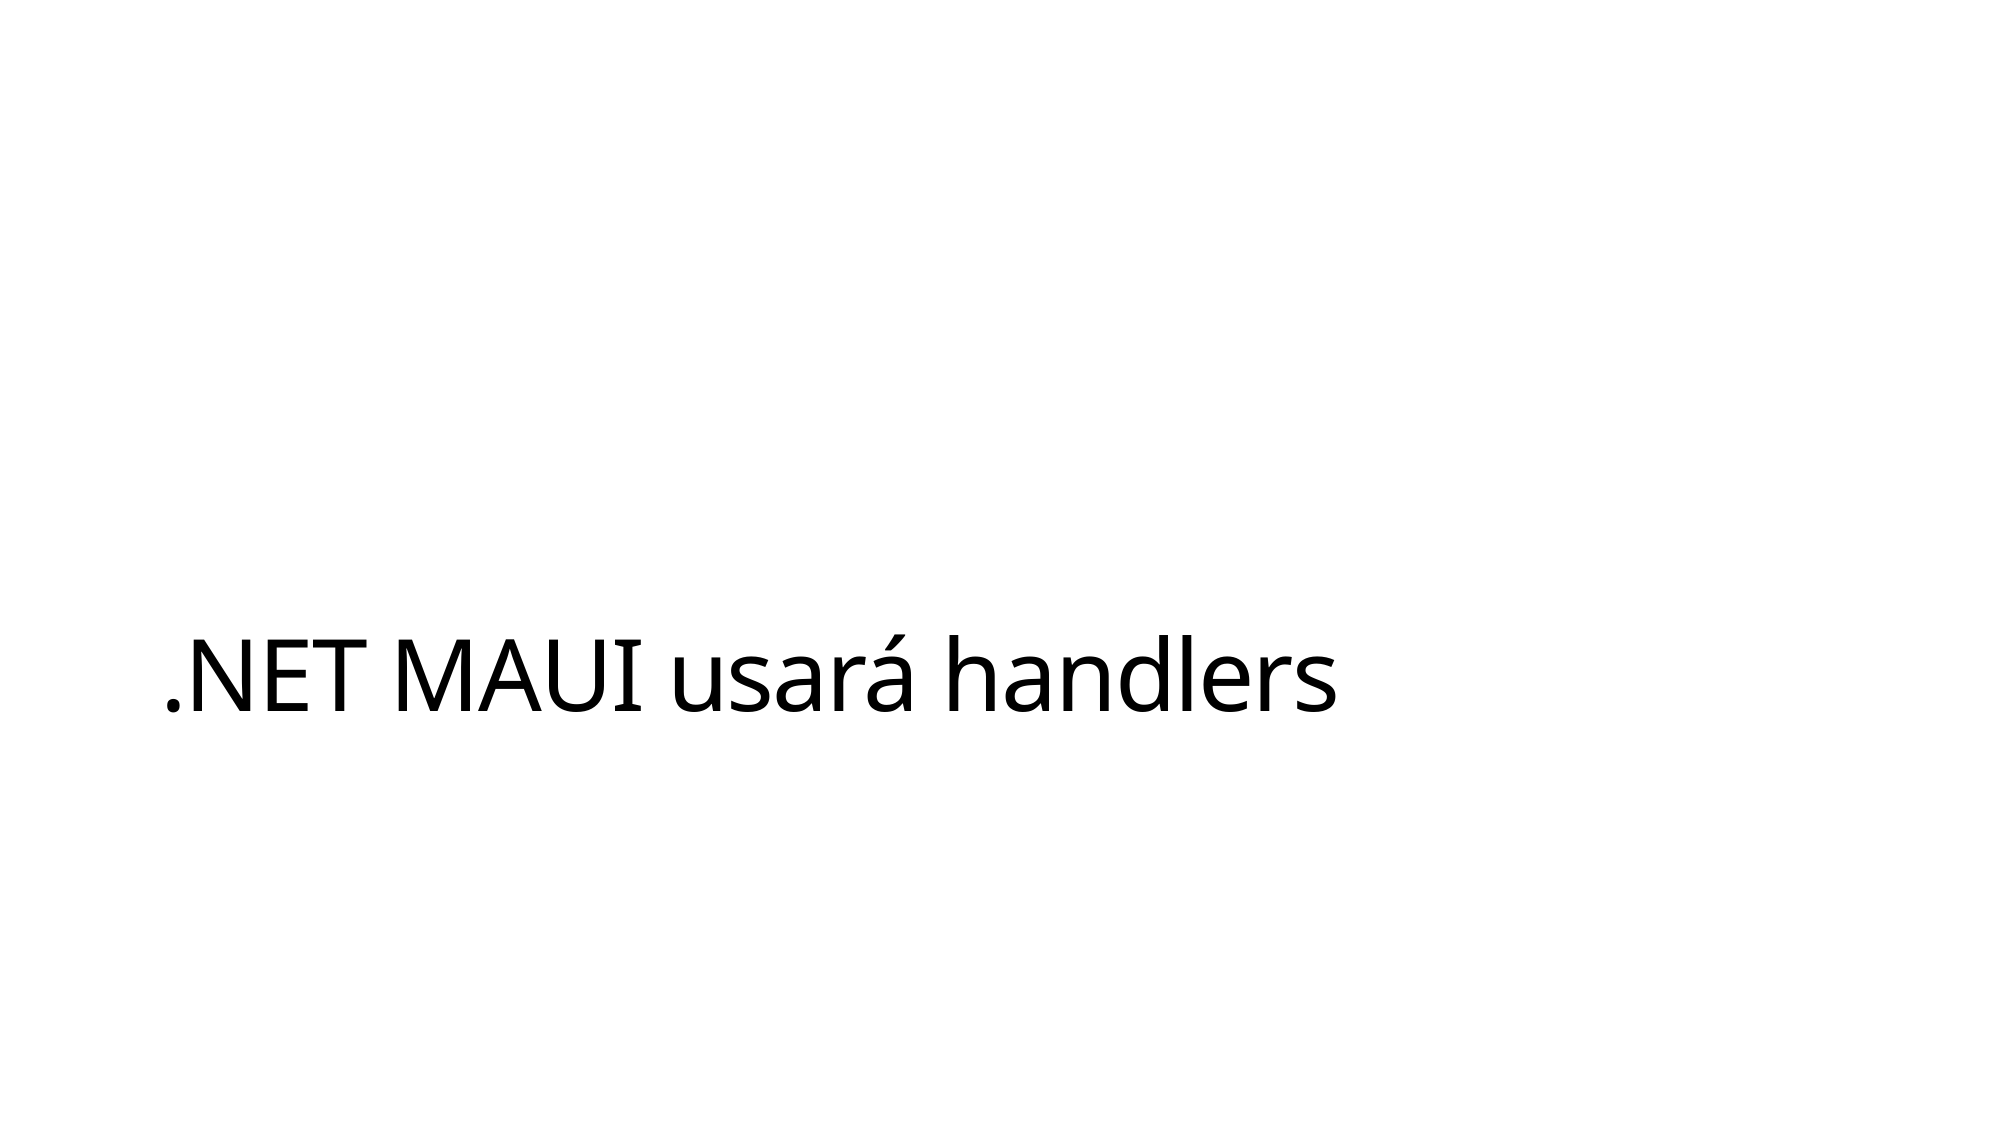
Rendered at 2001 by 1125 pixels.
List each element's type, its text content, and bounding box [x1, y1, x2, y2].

title .NET MAUI usará handlers [136, 597, 1862, 749]
